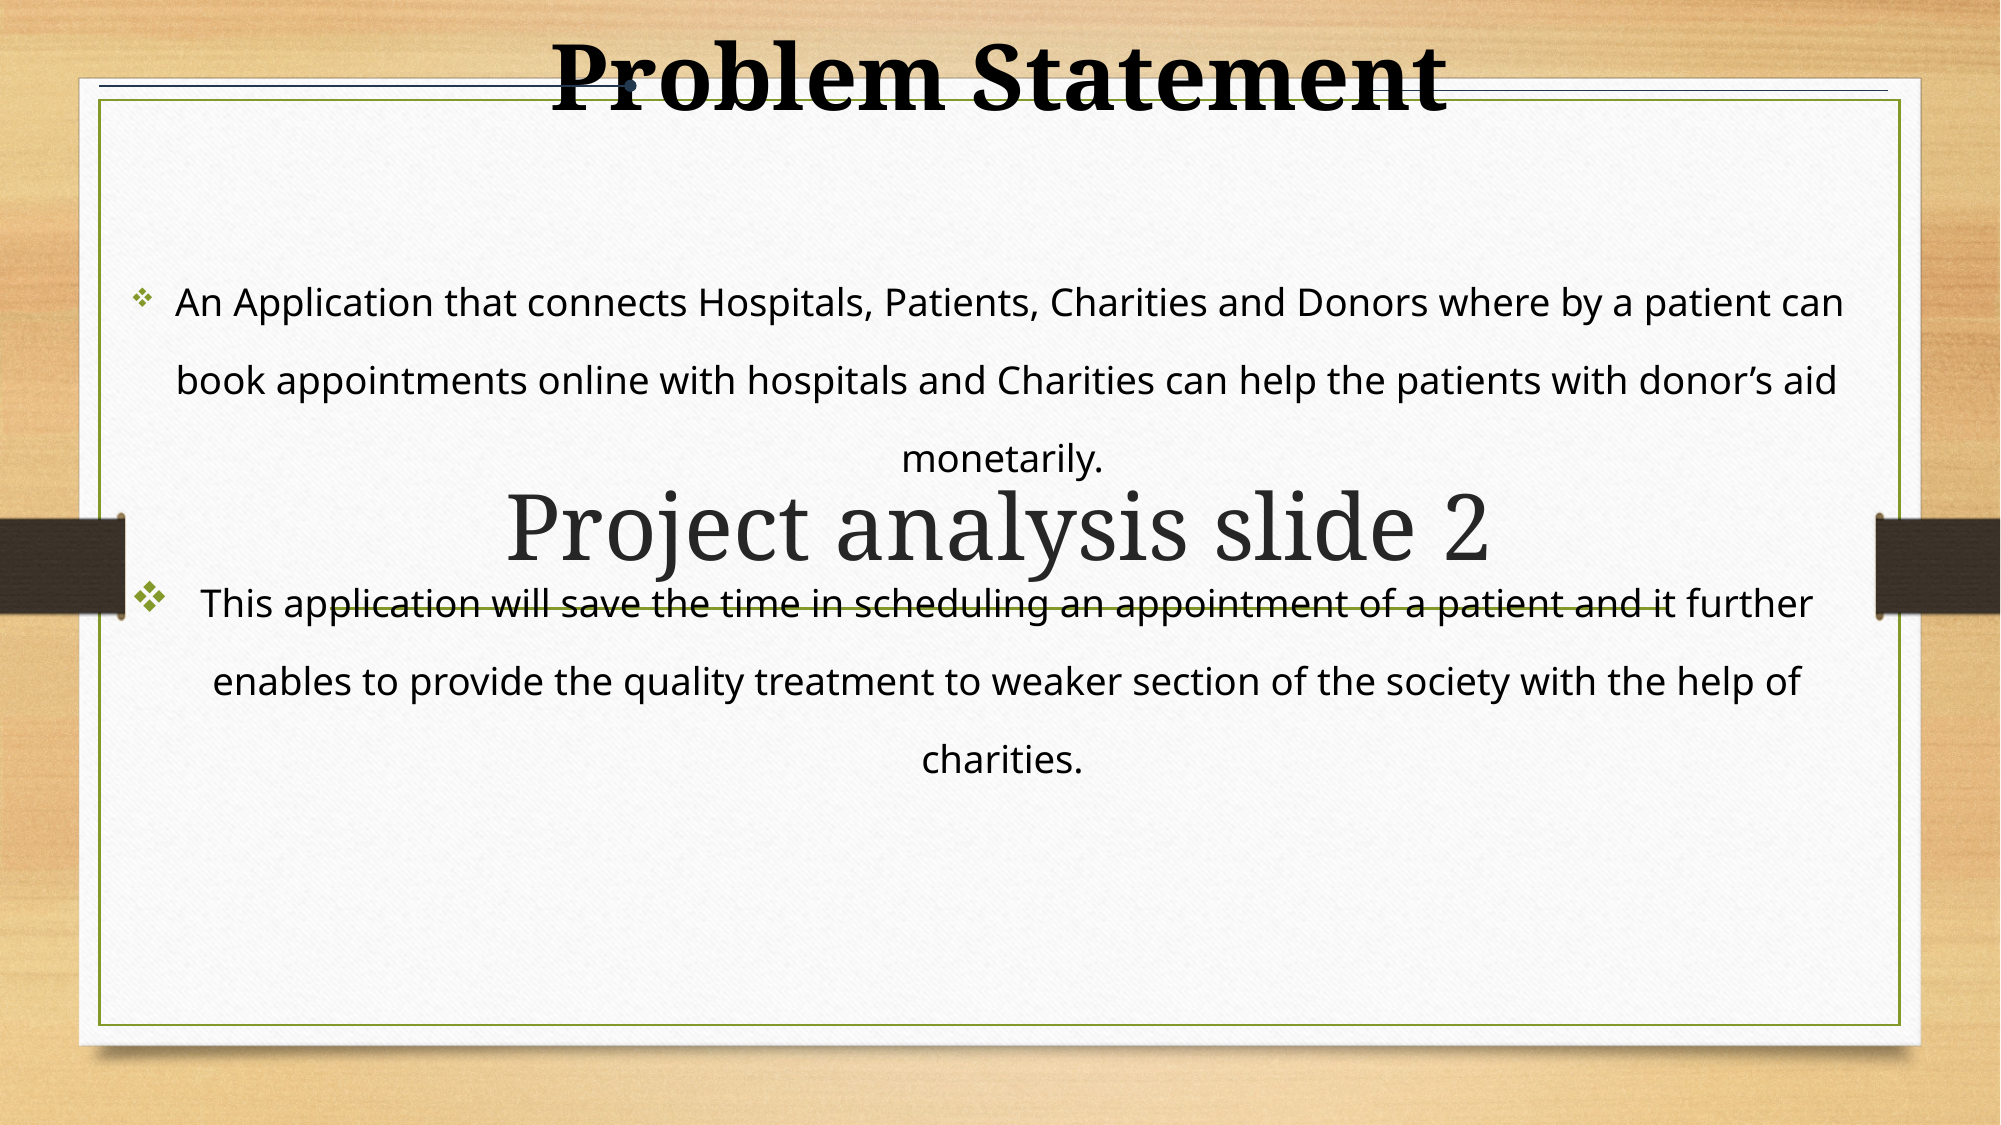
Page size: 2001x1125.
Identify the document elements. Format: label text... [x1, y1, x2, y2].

list An Application that connects Hospitals, Patients, Charities and Donors where by a patient can book appointments online with hospitals and Charities can help the patients with donor’s aid monetarily. This application will save the time in scheduling an appointment of a patient and it further enables to provide the quality treatment to weaker section of the society with the help of charities. [115, 213, 1866, 794]
picture [0, 0, 2001, 1125]
text_box Problem Statement [37, 31, 1963, 131]
